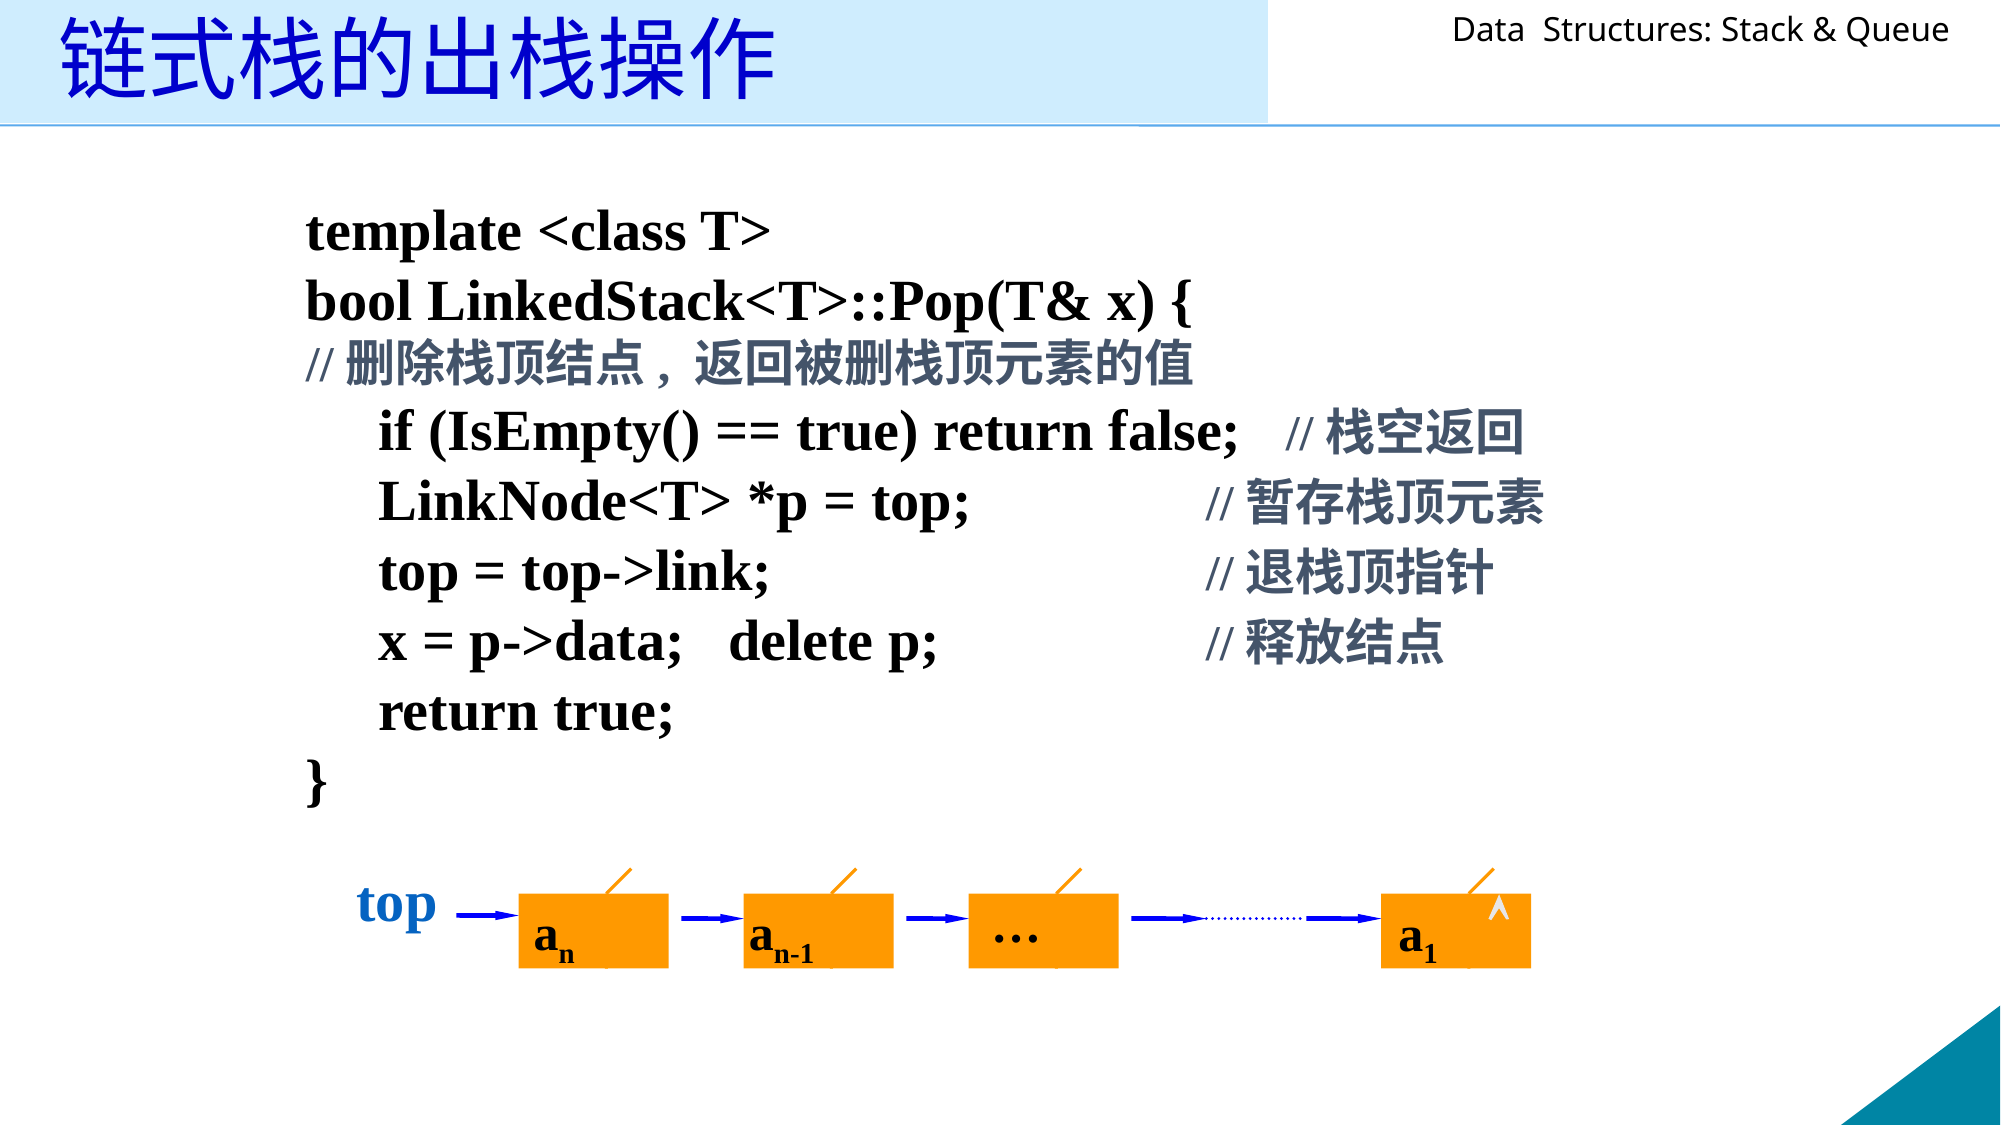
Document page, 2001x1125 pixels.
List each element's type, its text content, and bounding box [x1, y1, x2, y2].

text_box … [976, 885, 1089, 961]
text_box [847, 893, 894, 969]
text_box an-1 [734, 893, 847, 977]
text_box template <class T> bool LinkedStack<T>::Pop(T& x) { //删除栈顶结点, 返回被删栈顶元素的值 if (IsEmpty() == true) return false; //栈空返回 LinkNode<T> *p = top; //暂存栈顶元素 top = top->link; //退栈顶指针 x = p->data; delete p; //释放结点 return true; } [291, 184, 1638, 890]
text_box [968, 893, 1056, 969]
text_box a1 [1383, 893, 1497, 977]
text_box [681, 914, 734, 923]
text_box an [518, 893, 632, 977]
title 链式栈的出栈操作 [43, 7, 1769, 121]
text_box [632, 893, 669, 969]
text_box  [1474, 879, 1524, 964]
text_box [1306, 914, 1382, 923]
text_box [1057, 893, 1119, 969]
text_box [1131, 914, 1206, 923]
text_box top [341, 856, 453, 941]
text_box [906, 914, 969, 923]
text_box [1497, 893, 1532, 969]
text_box [456, 911, 518, 920]
